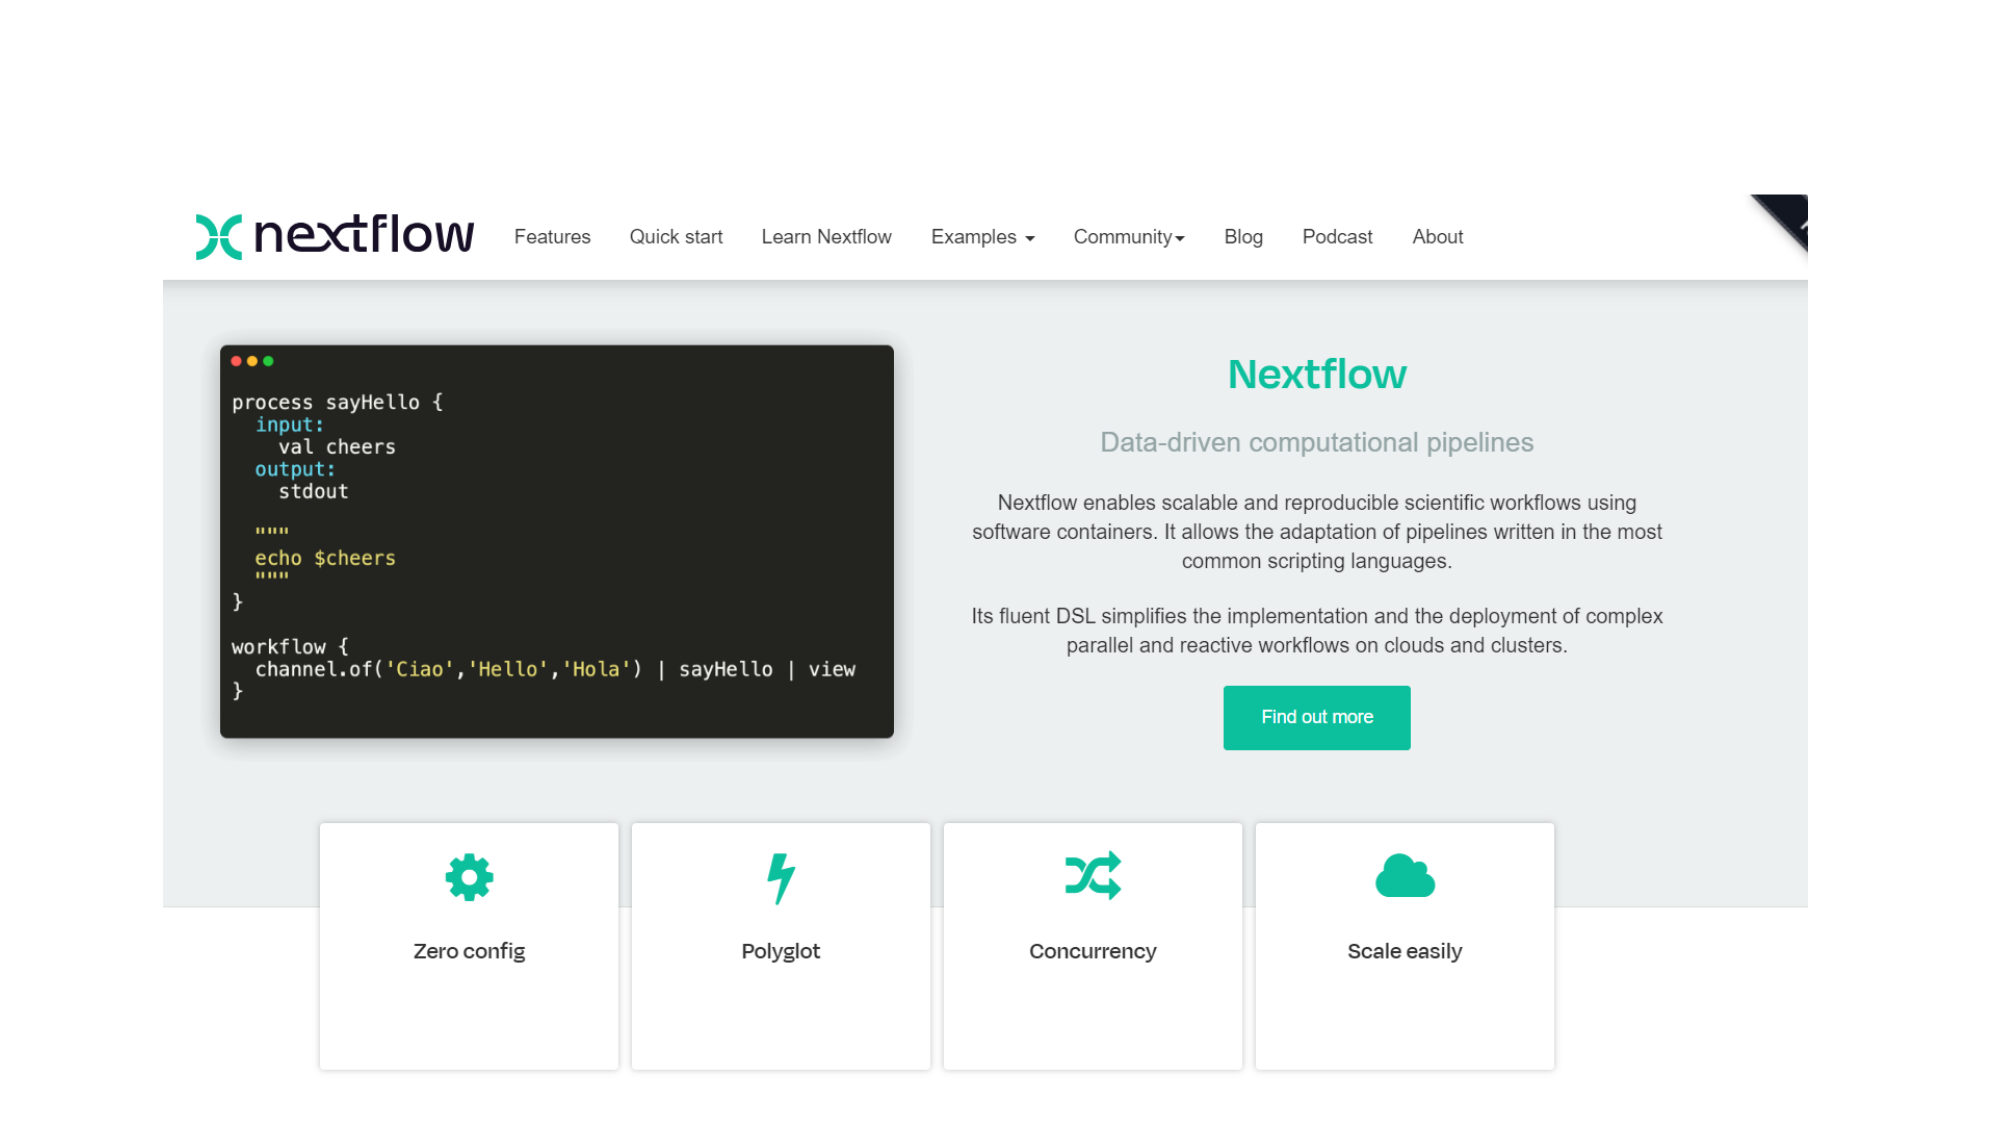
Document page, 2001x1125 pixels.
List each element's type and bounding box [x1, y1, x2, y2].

picture [163, 181, 1808, 1101]
